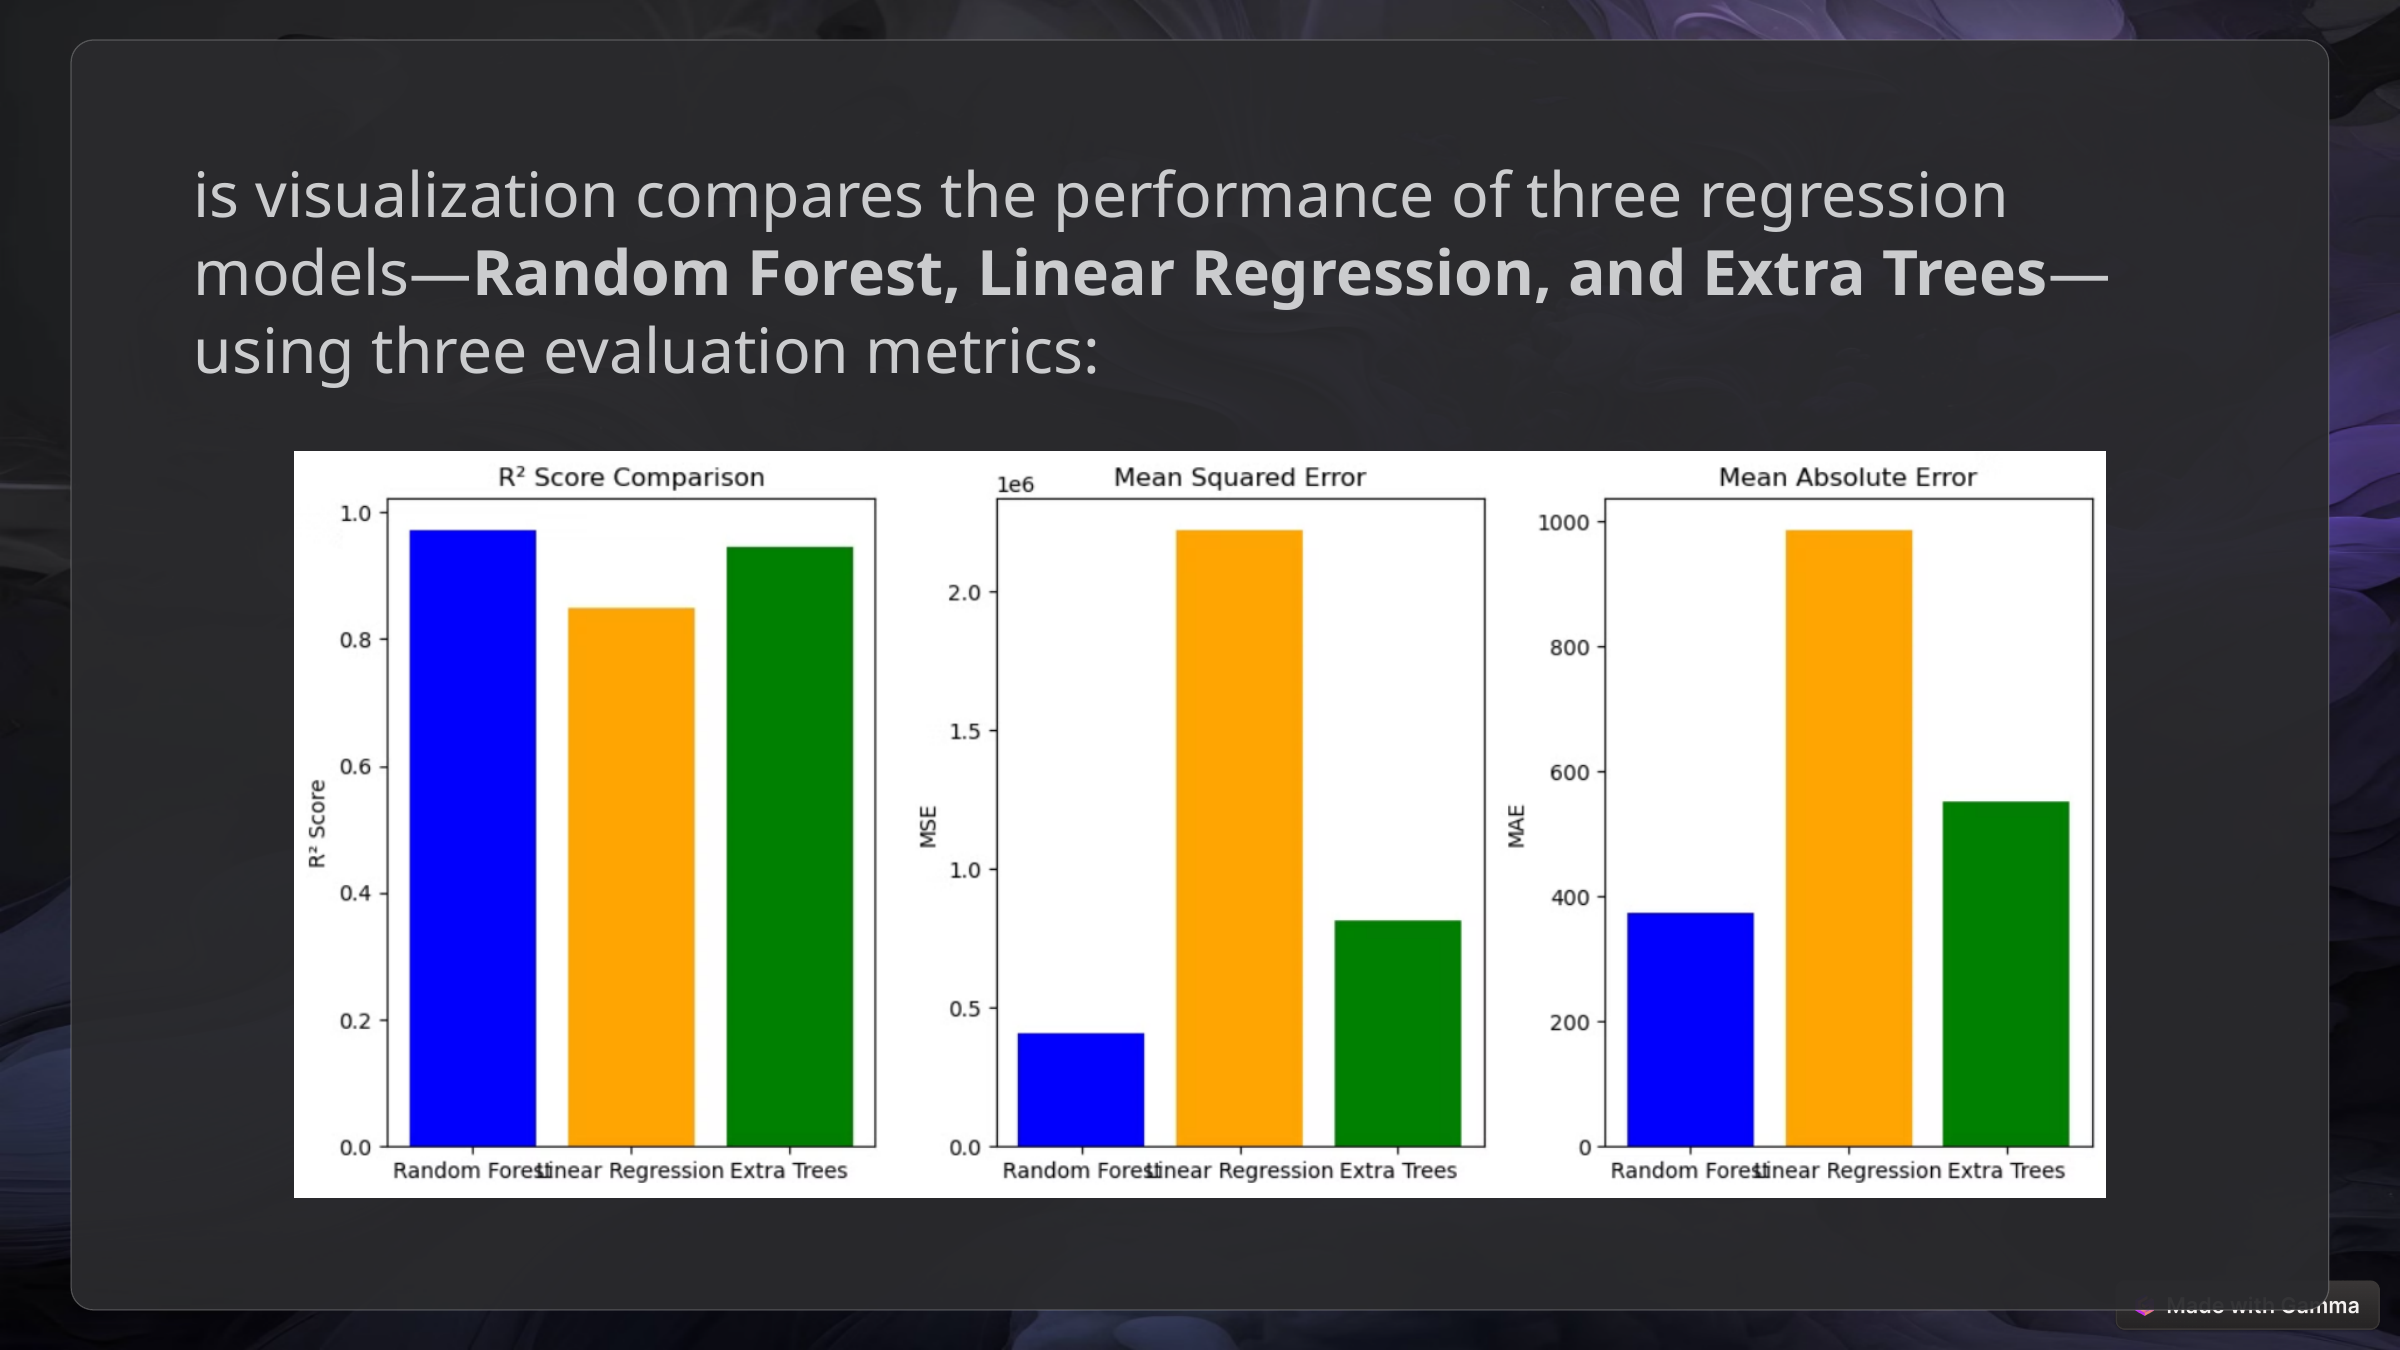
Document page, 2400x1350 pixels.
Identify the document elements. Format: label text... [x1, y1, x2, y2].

text_box is visualization compares the performance of three regression models—Random Forest, Linear Regression, and Extra Trees—using three evaluation metrics: [193, 152, 2207, 389]
text_box [71, 39, 2329, 1310]
picture [0, 0, 2400, 1350]
